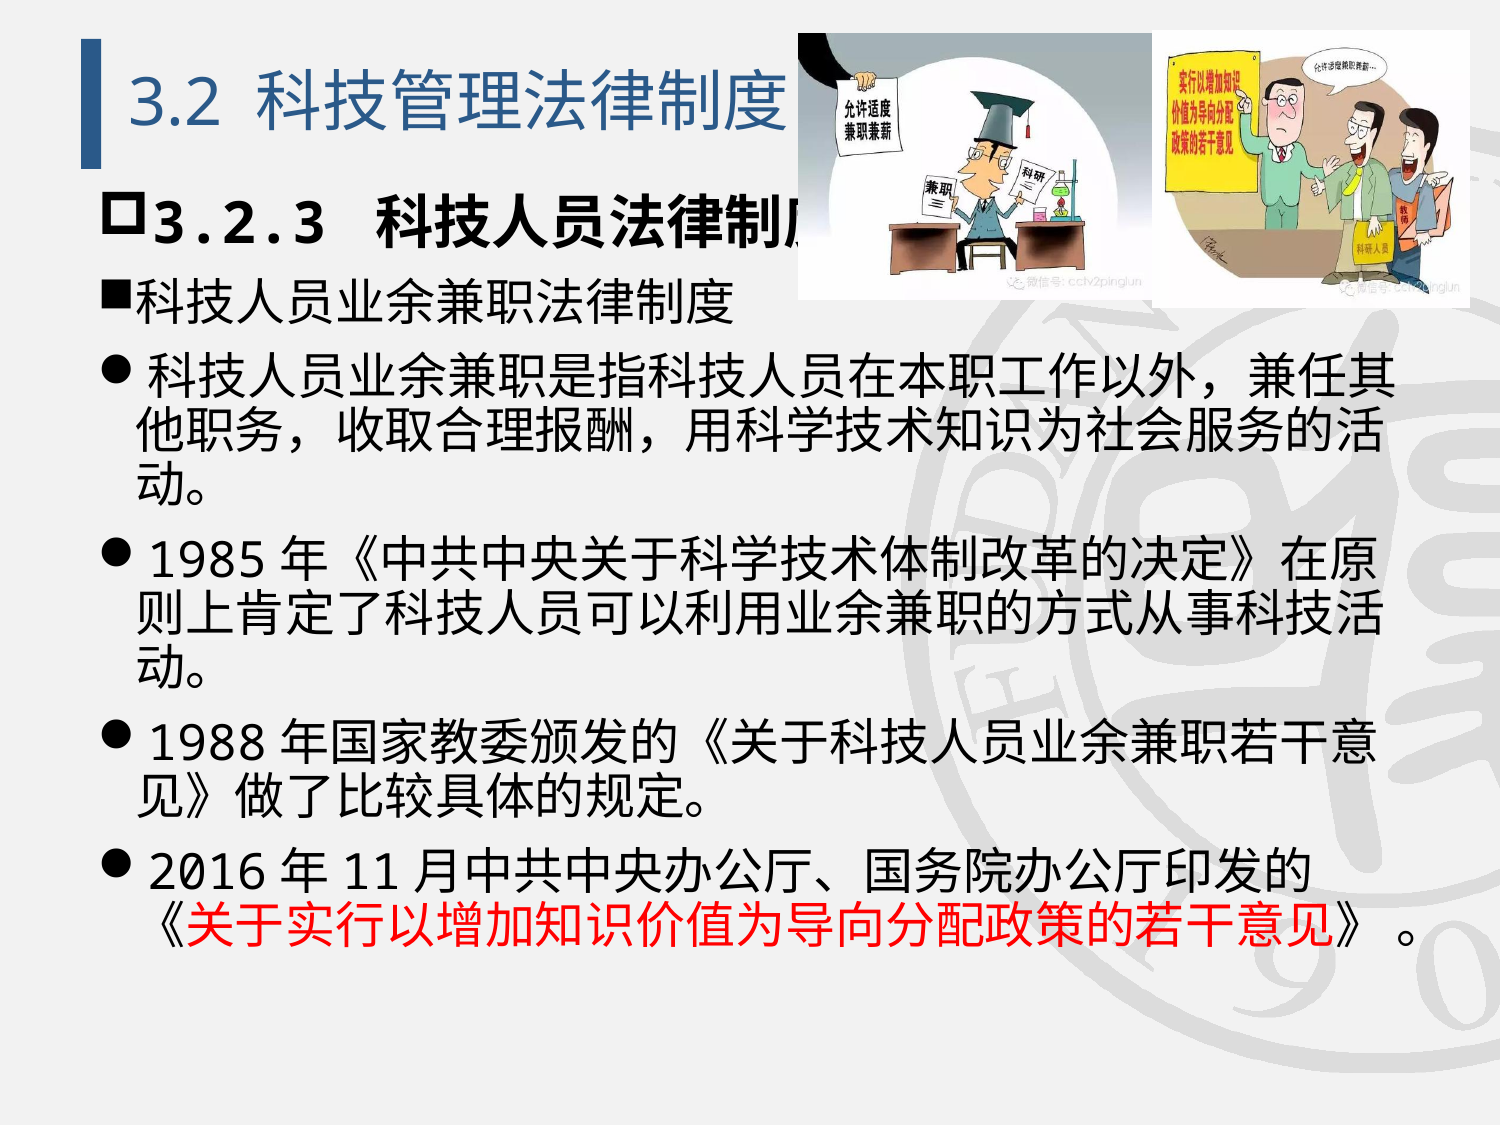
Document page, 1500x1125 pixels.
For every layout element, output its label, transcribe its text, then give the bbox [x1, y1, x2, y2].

picture [798, 30, 1470, 309]
list 3.2.3 科技人员法律制度 科技人员业余兼职法律制度 科技人员业余兼职是指科技人员在本职工作以外，兼任其他职务，收取合理报酬，用科学技术知识为社会服务的活动。 1985年《中共中央关于科学技术体制改革的决定》在原则上肯定了科技人员可以利用业余兼职的方式从事科技活动。 1988年国家教委颁发的《关于科技人员业余兼职若干意见》做了比较具体的规定。 2016年11月中共中央办公厅、国务院办公厅印发的《关于实行以增加知识价值为导向分配政策的若干意见》 。 [82, 185, 1417, 1014]
title 3.2 科技管理法律制度 [113, 49, 798, 159]
